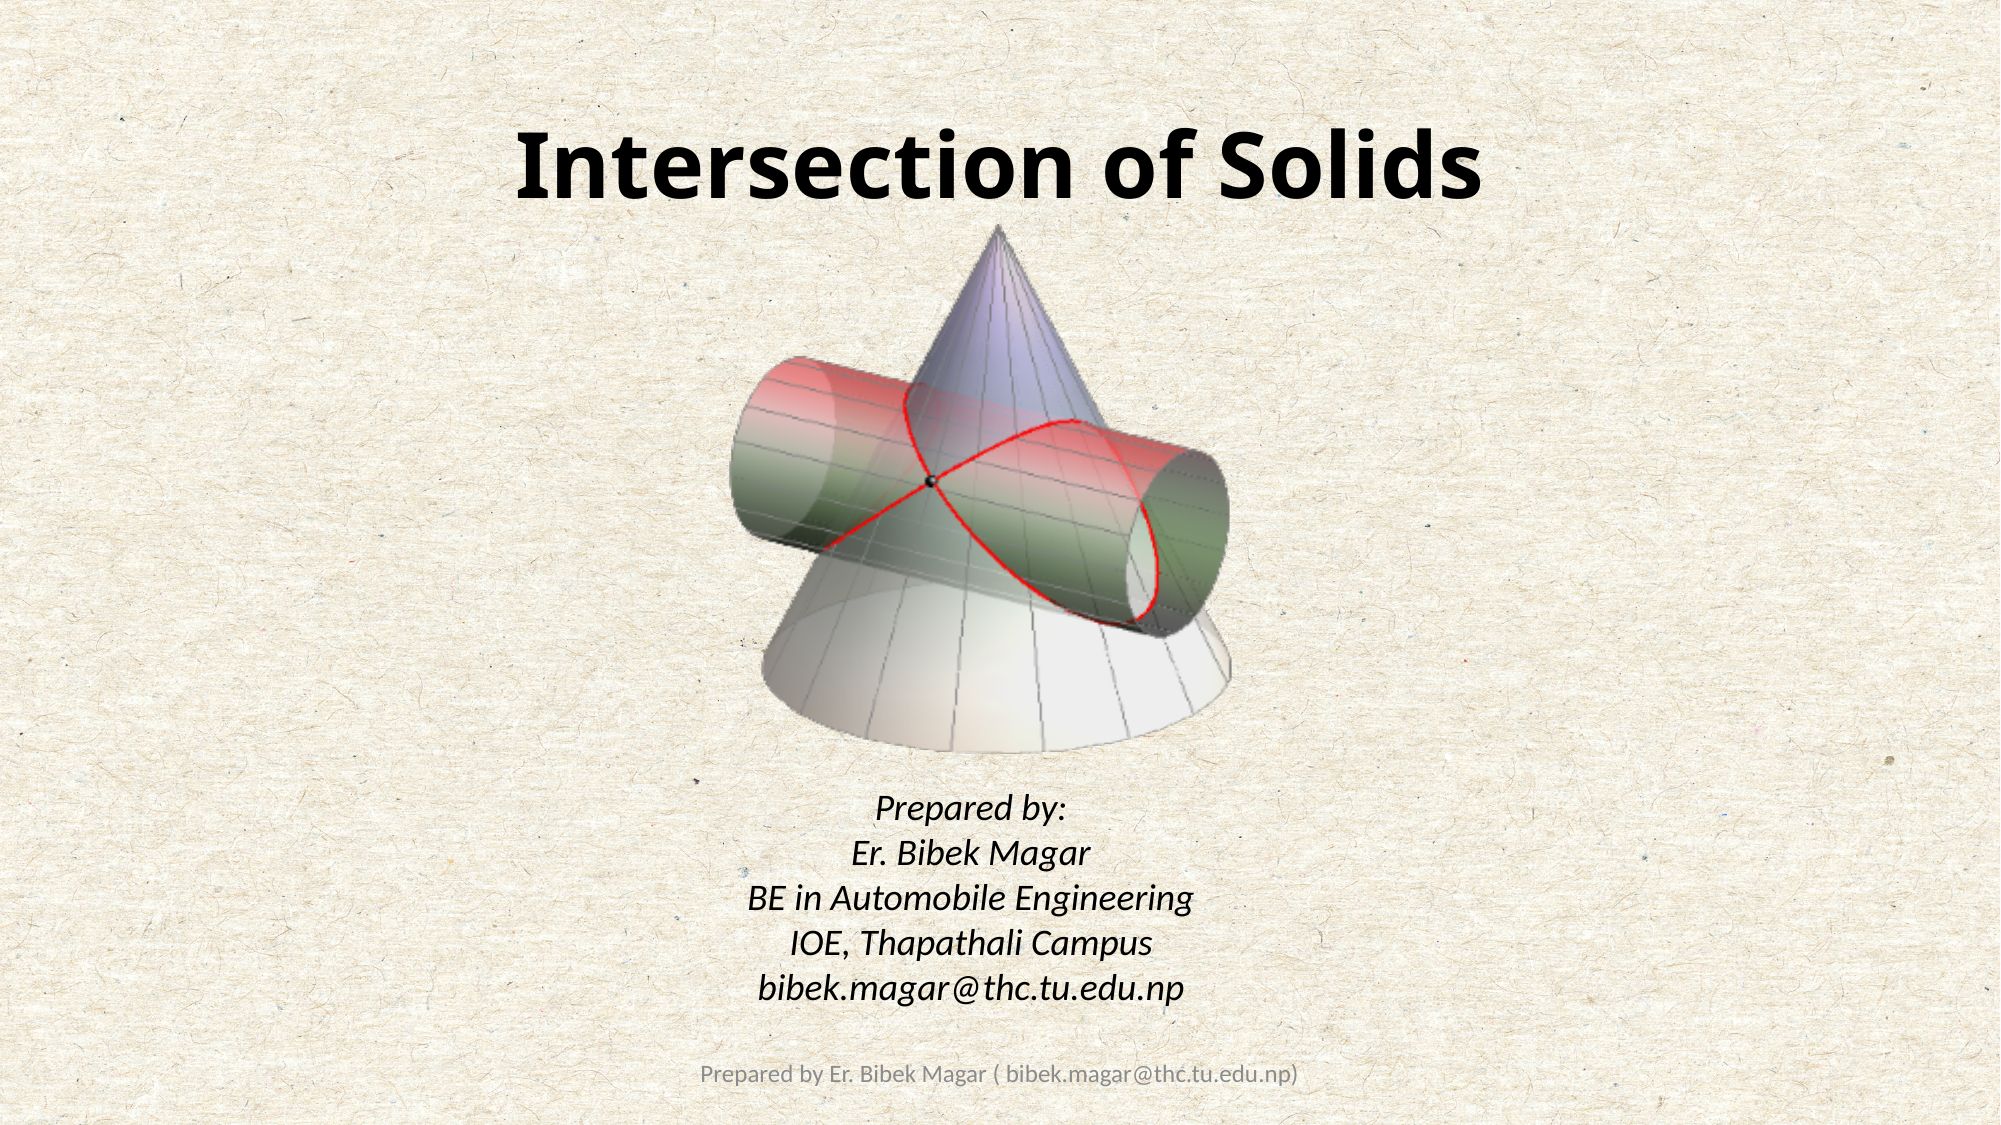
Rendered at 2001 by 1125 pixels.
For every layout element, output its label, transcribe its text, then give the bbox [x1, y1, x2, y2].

text_box Prepared by: Er. Bibek Magar BE in Automobile Engineering IOE, Thapathali Campus bibek.magar@thc.tu.edu.np [465, 775, 1478, 1061]
footer Prepared by Er. Bibek Magar ( bibek.magar@thc.tu.edu.np) [662, 1042, 1338, 1103]
title Intersection of Solids [137, 59, 1863, 278]
picture [0, 0, 2001, 1125]
